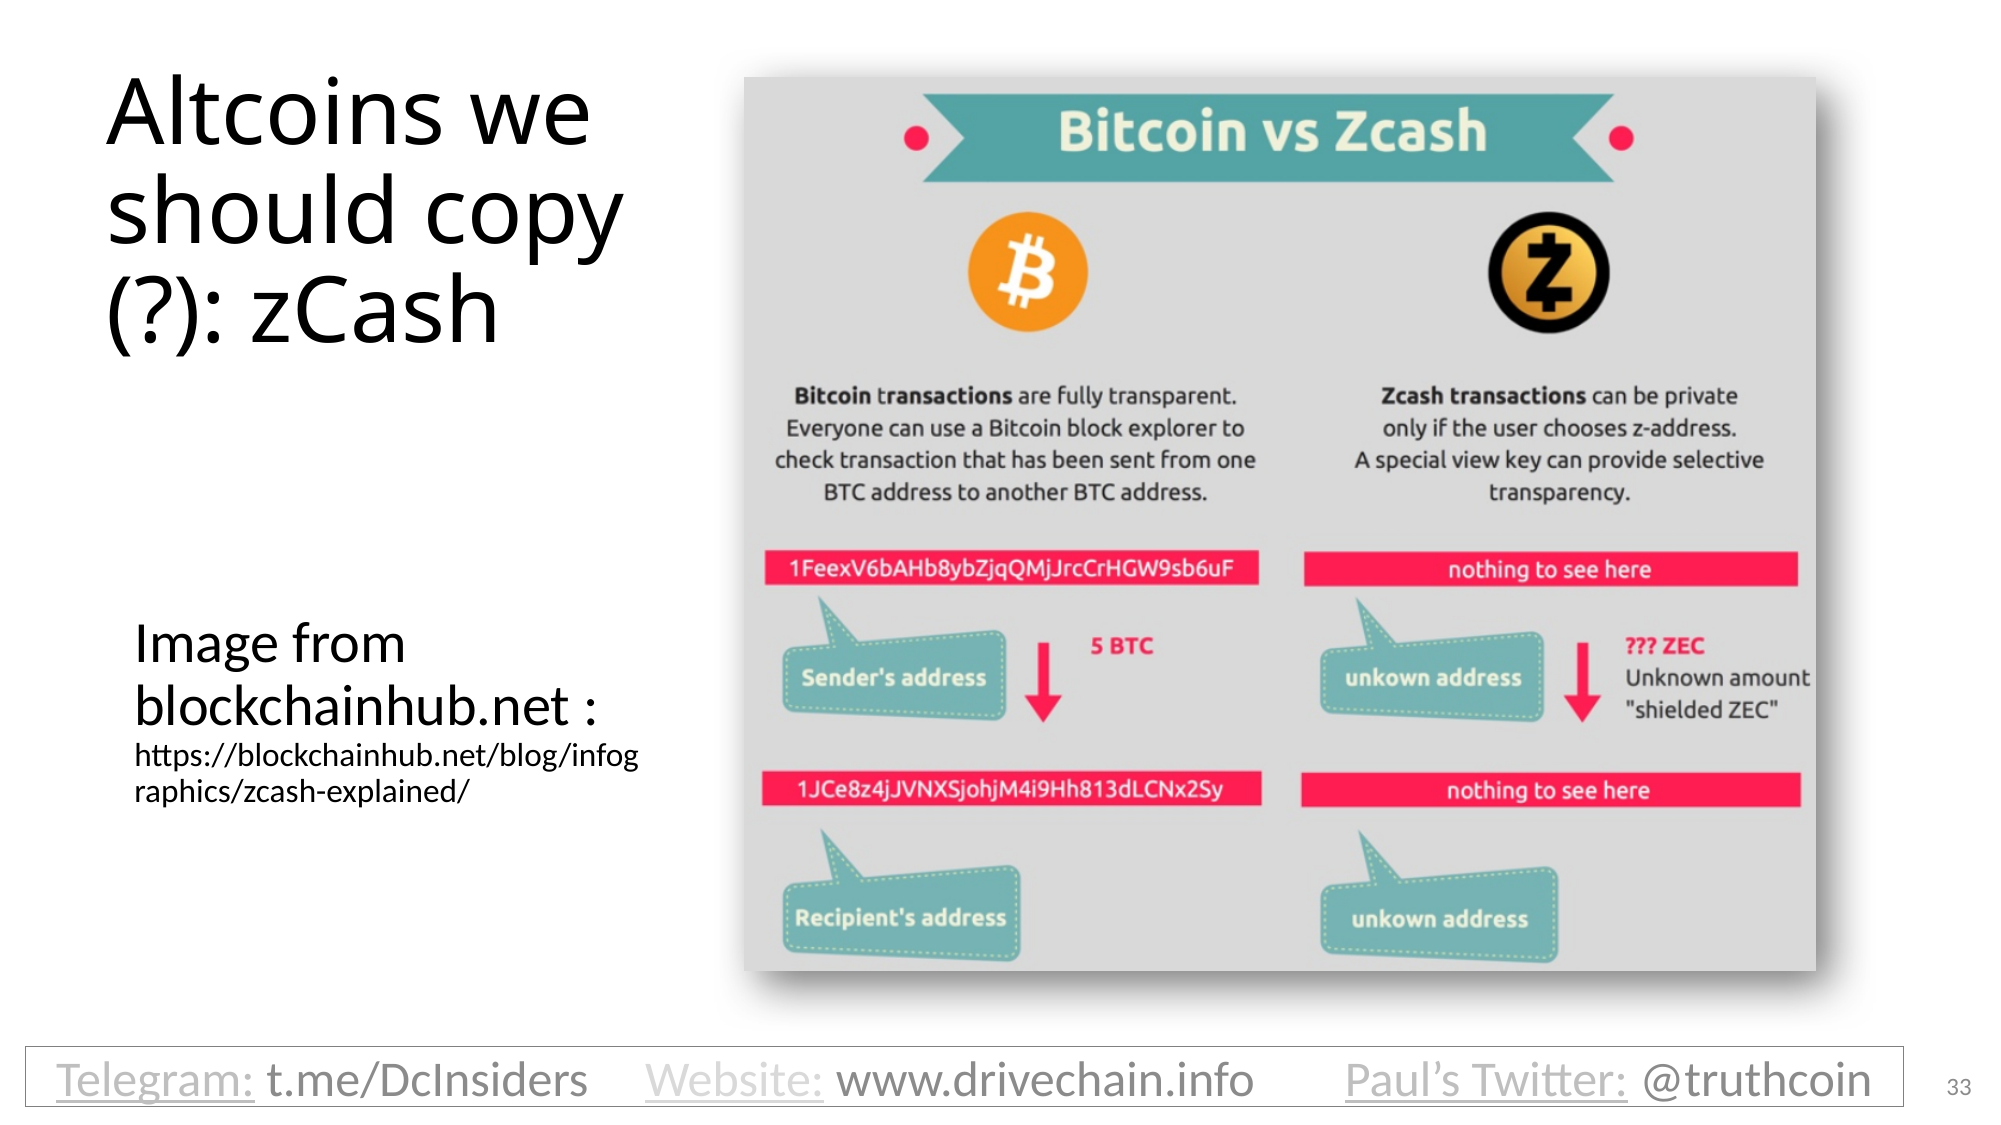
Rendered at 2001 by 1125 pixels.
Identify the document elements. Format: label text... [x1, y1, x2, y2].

list Image from blockchainhub.net : https://blockchainhub.net/blog/infographics/zcash-explained/ [119, 604, 658, 875]
footer Telegram: t.me/DcInsiders Website: www.drivechain.info Paul’s Twitter: @truthcoin [25, 1046, 1904, 1107]
title Altcoins we should copy (?): zCash [91, 38, 723, 391]
slide_number 33 [1915, 1055, 1987, 1116]
picture [744, 76, 1816, 971]
